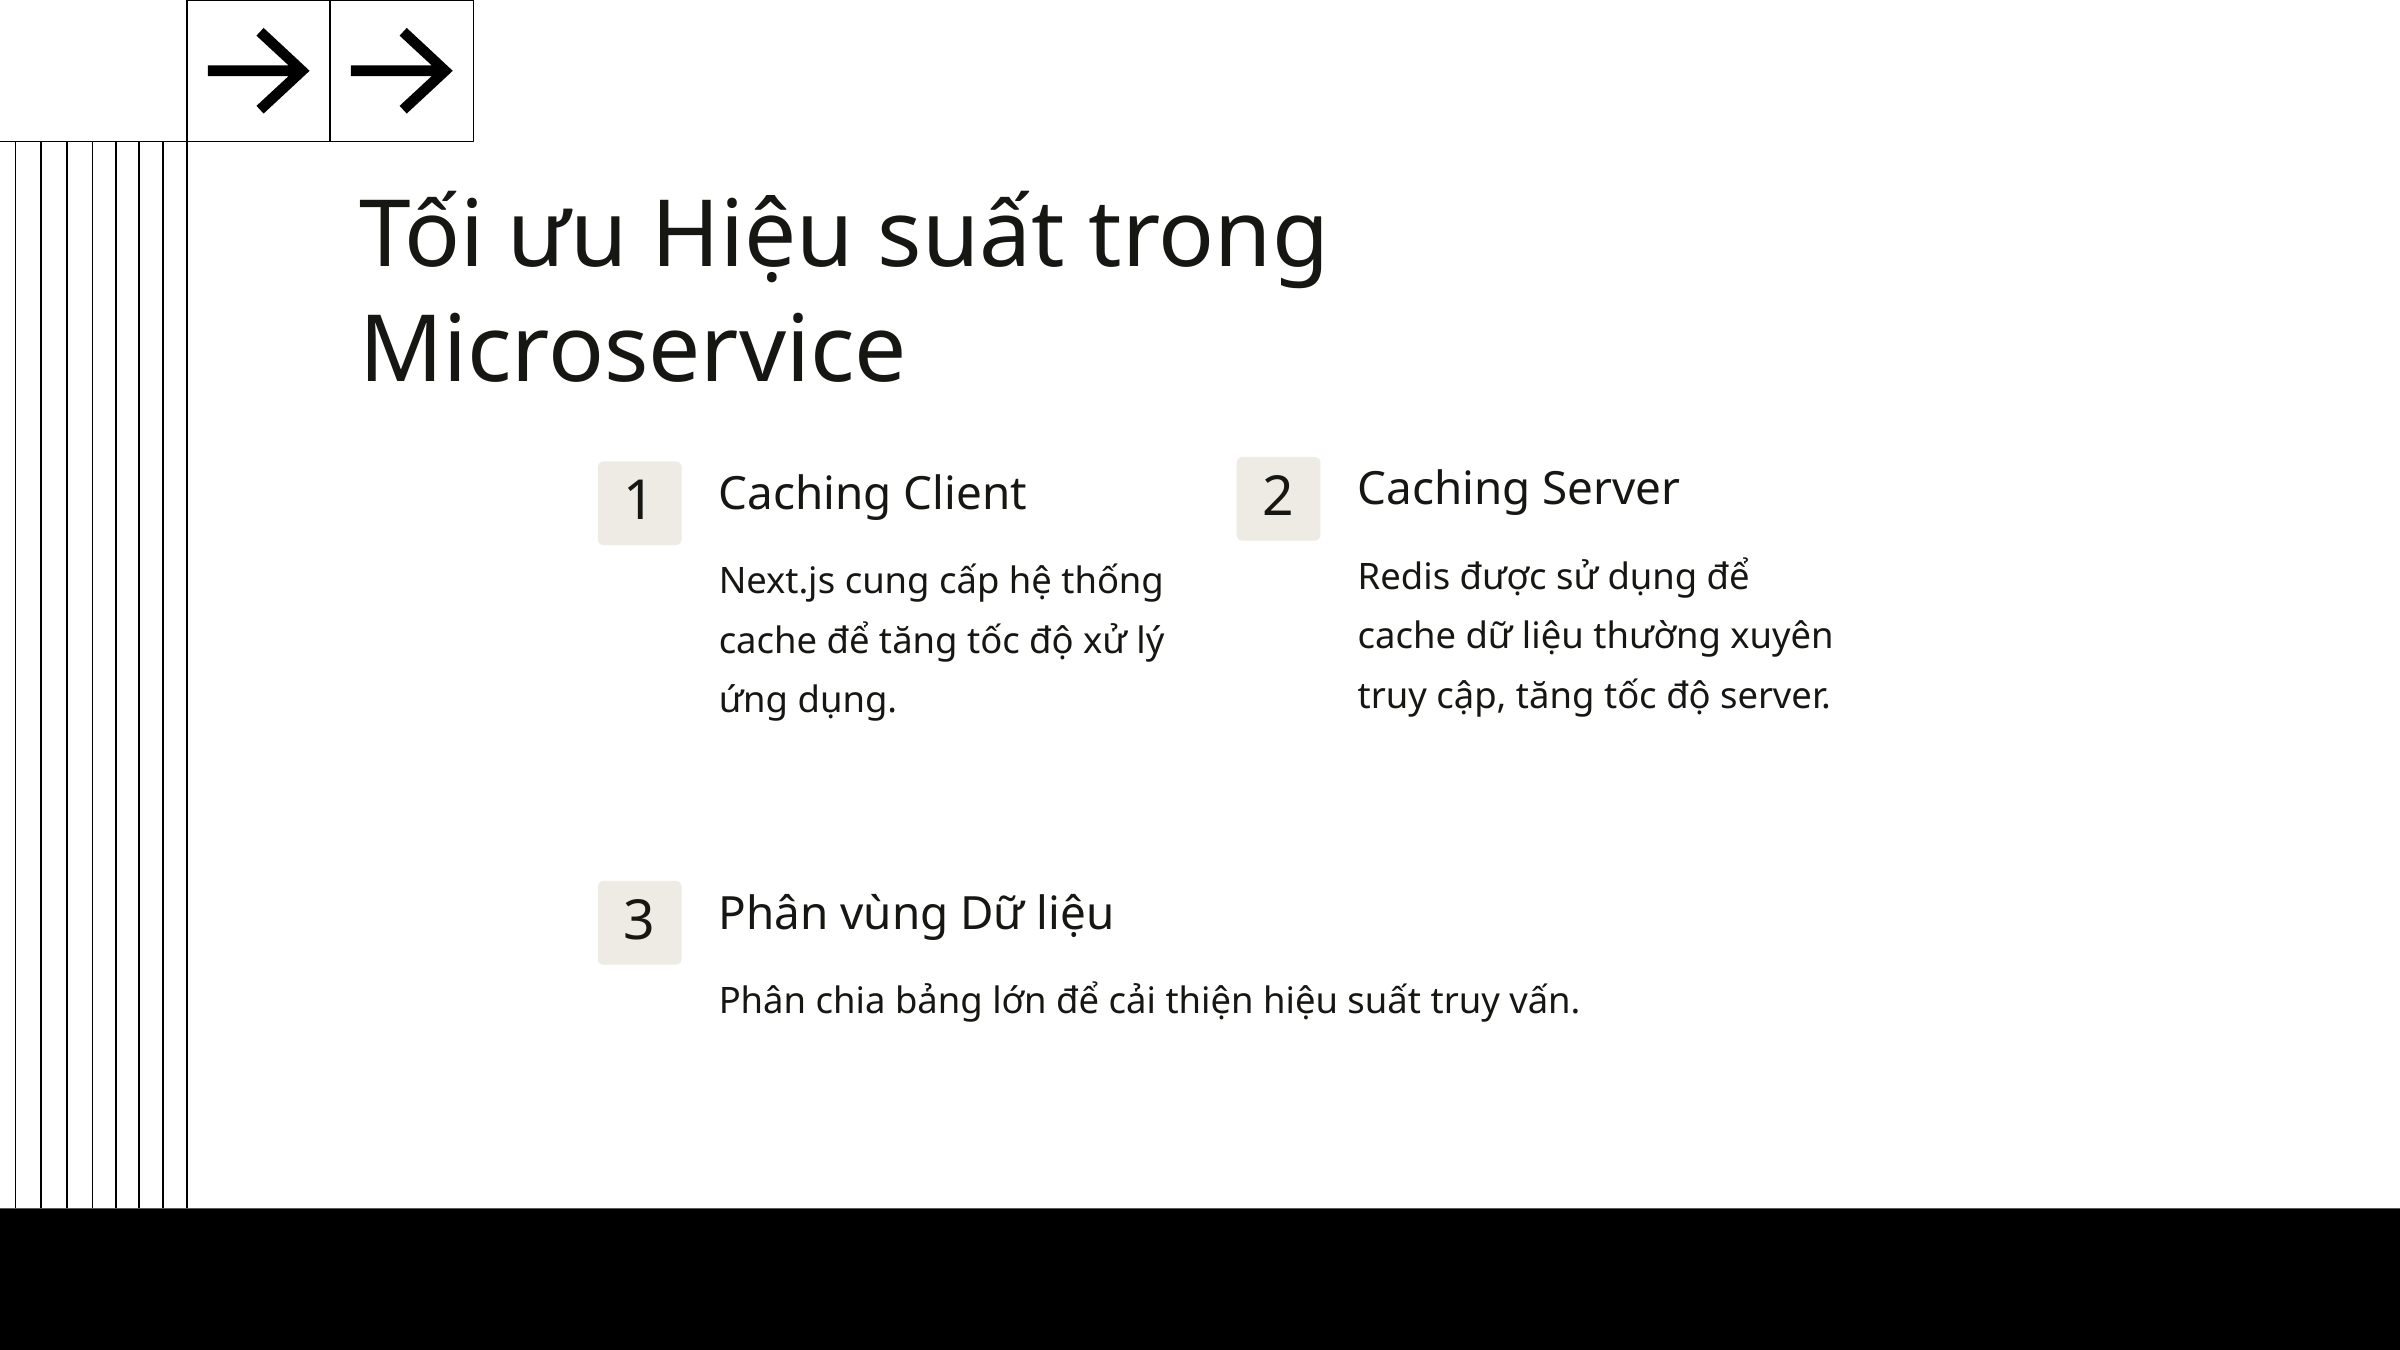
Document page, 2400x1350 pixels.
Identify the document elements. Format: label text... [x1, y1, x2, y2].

text_box [597, 880, 682, 965]
text_box Caching Server [1357, 456, 1823, 515]
text_box Phân chia bảng lớn để cải thiện hiệu suất truy vấn. [718, 961, 1838, 1021]
text_box Caching Client [718, 461, 1184, 520]
text_box 2 [1262, 470, 1295, 527]
text_box [1236, 456, 1321, 541]
text_box 1 [630, 475, 649, 532]
text_box Next.js cung cấp hệ thống cache để tăng tốc độ xử lý ứng dụng. [718, 541, 1200, 721]
text_box 3 [623, 894, 657, 951]
text_box Redis được sử dụng để cache dữ liệu thường xuyên truy cập, tăng tốc độ server. [1357, 537, 1838, 776]
text_box Phân vùng Dữ liệu [718, 880, 1184, 940]
text_box [597, 461, 682, 546]
text_box Tối ưu Hiệu suất trong Microservice [359, 169, 1838, 408]
